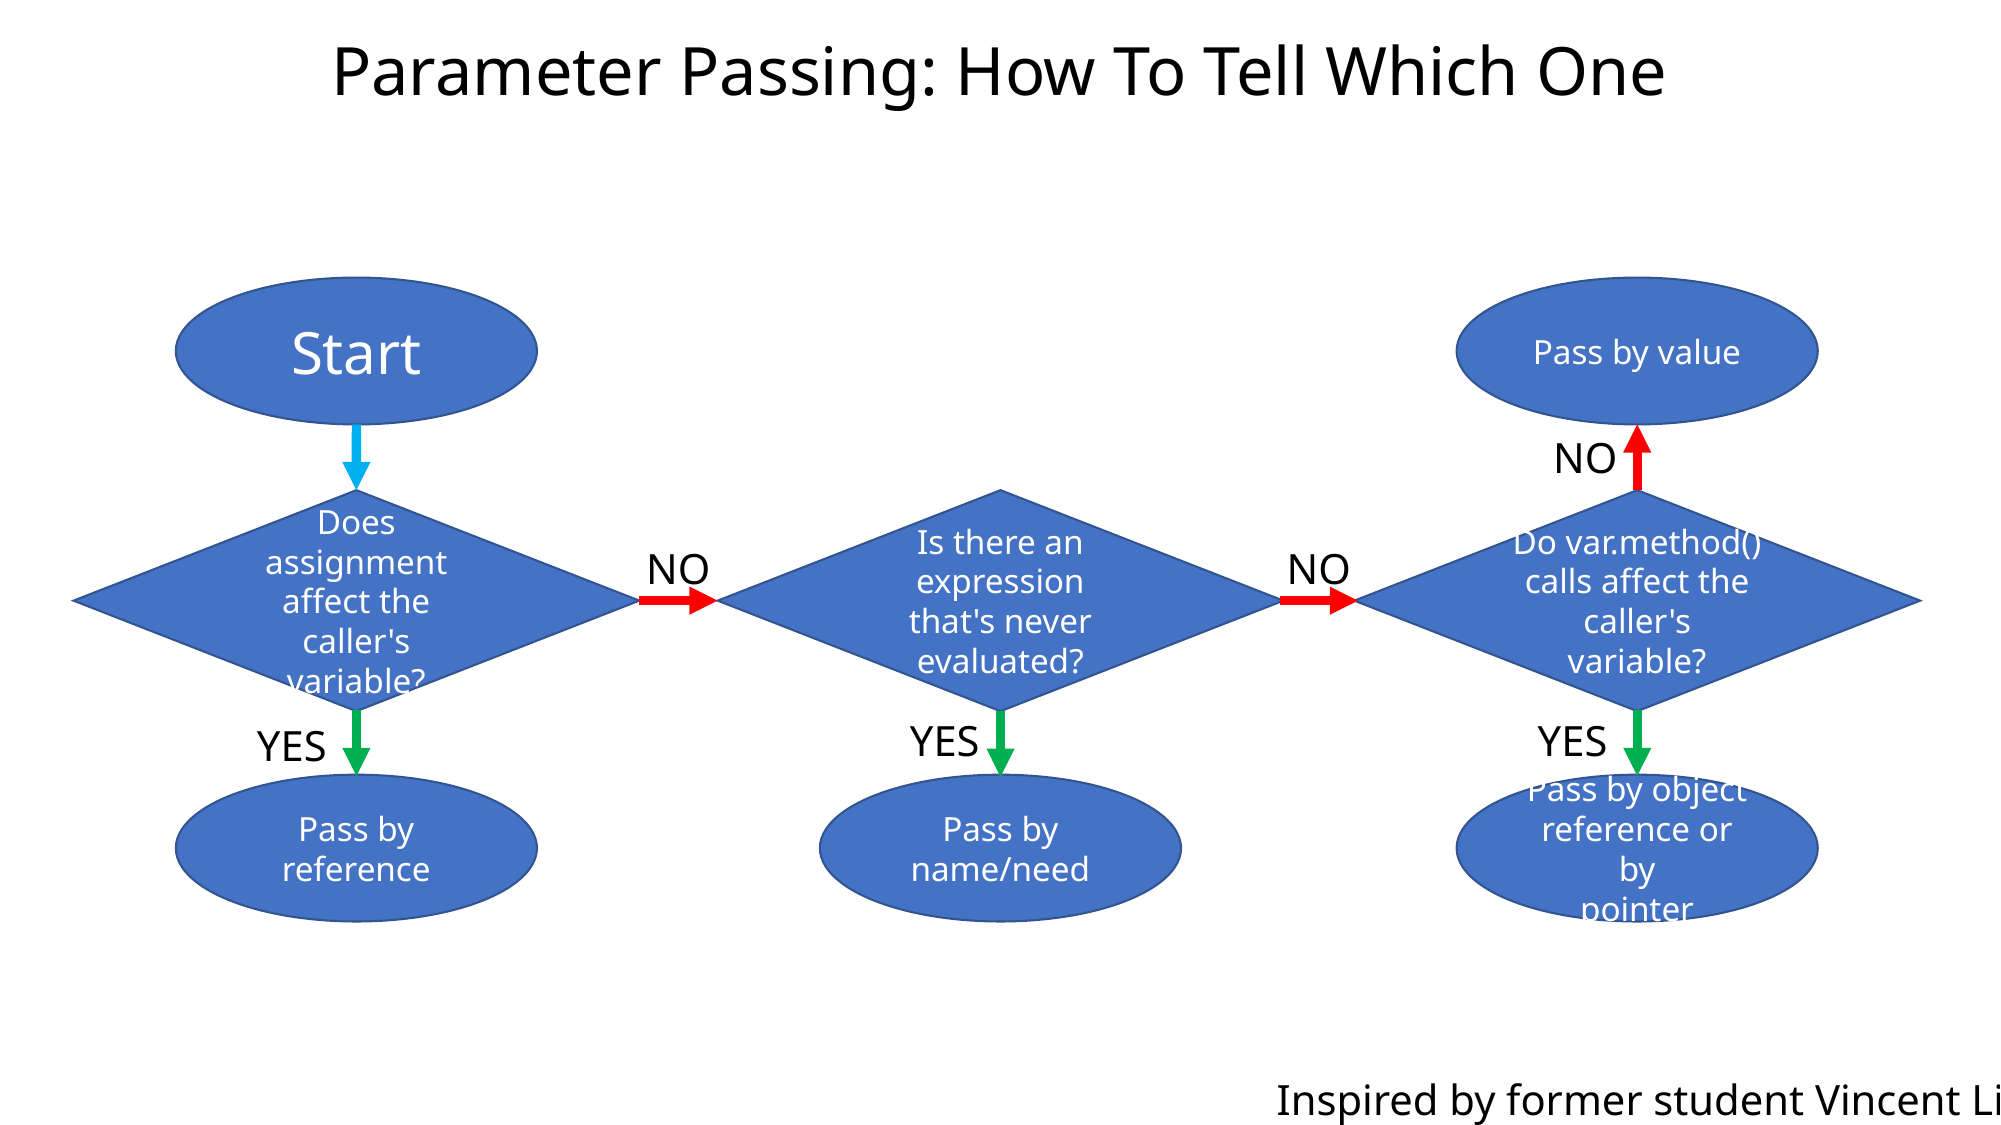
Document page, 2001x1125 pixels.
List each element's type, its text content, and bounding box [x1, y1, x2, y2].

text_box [1521, 707, 1638, 776]
text_box Pass by value [1455, 276, 1819, 426]
title Parameter Passing: How To Tell Which One [137, 0, 1863, 147]
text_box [893, 707, 1001, 777]
text_box Do var.method() calls affect the caller's variable? [1356, 490, 1924, 711]
text_box Inspired by former student Vincent Lin [1261, 1066, 2000, 1125]
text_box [1540, 424, 1638, 491]
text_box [240, 710, 357, 779]
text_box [1273, 535, 1364, 601]
text_box Pass by reference [174, 773, 539, 923]
text_box Pass by name/need [818, 773, 1183, 923]
text_box Is there an expression that's never evaluated? [717, 489, 1280, 711]
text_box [633, 535, 724, 601]
text_box Does assignment affect the caller's variable? [70, 489, 639, 711]
text_box Start [174, 276, 539, 426]
text_box Pass by object reference or by pointer [1455, 773, 1819, 923]
